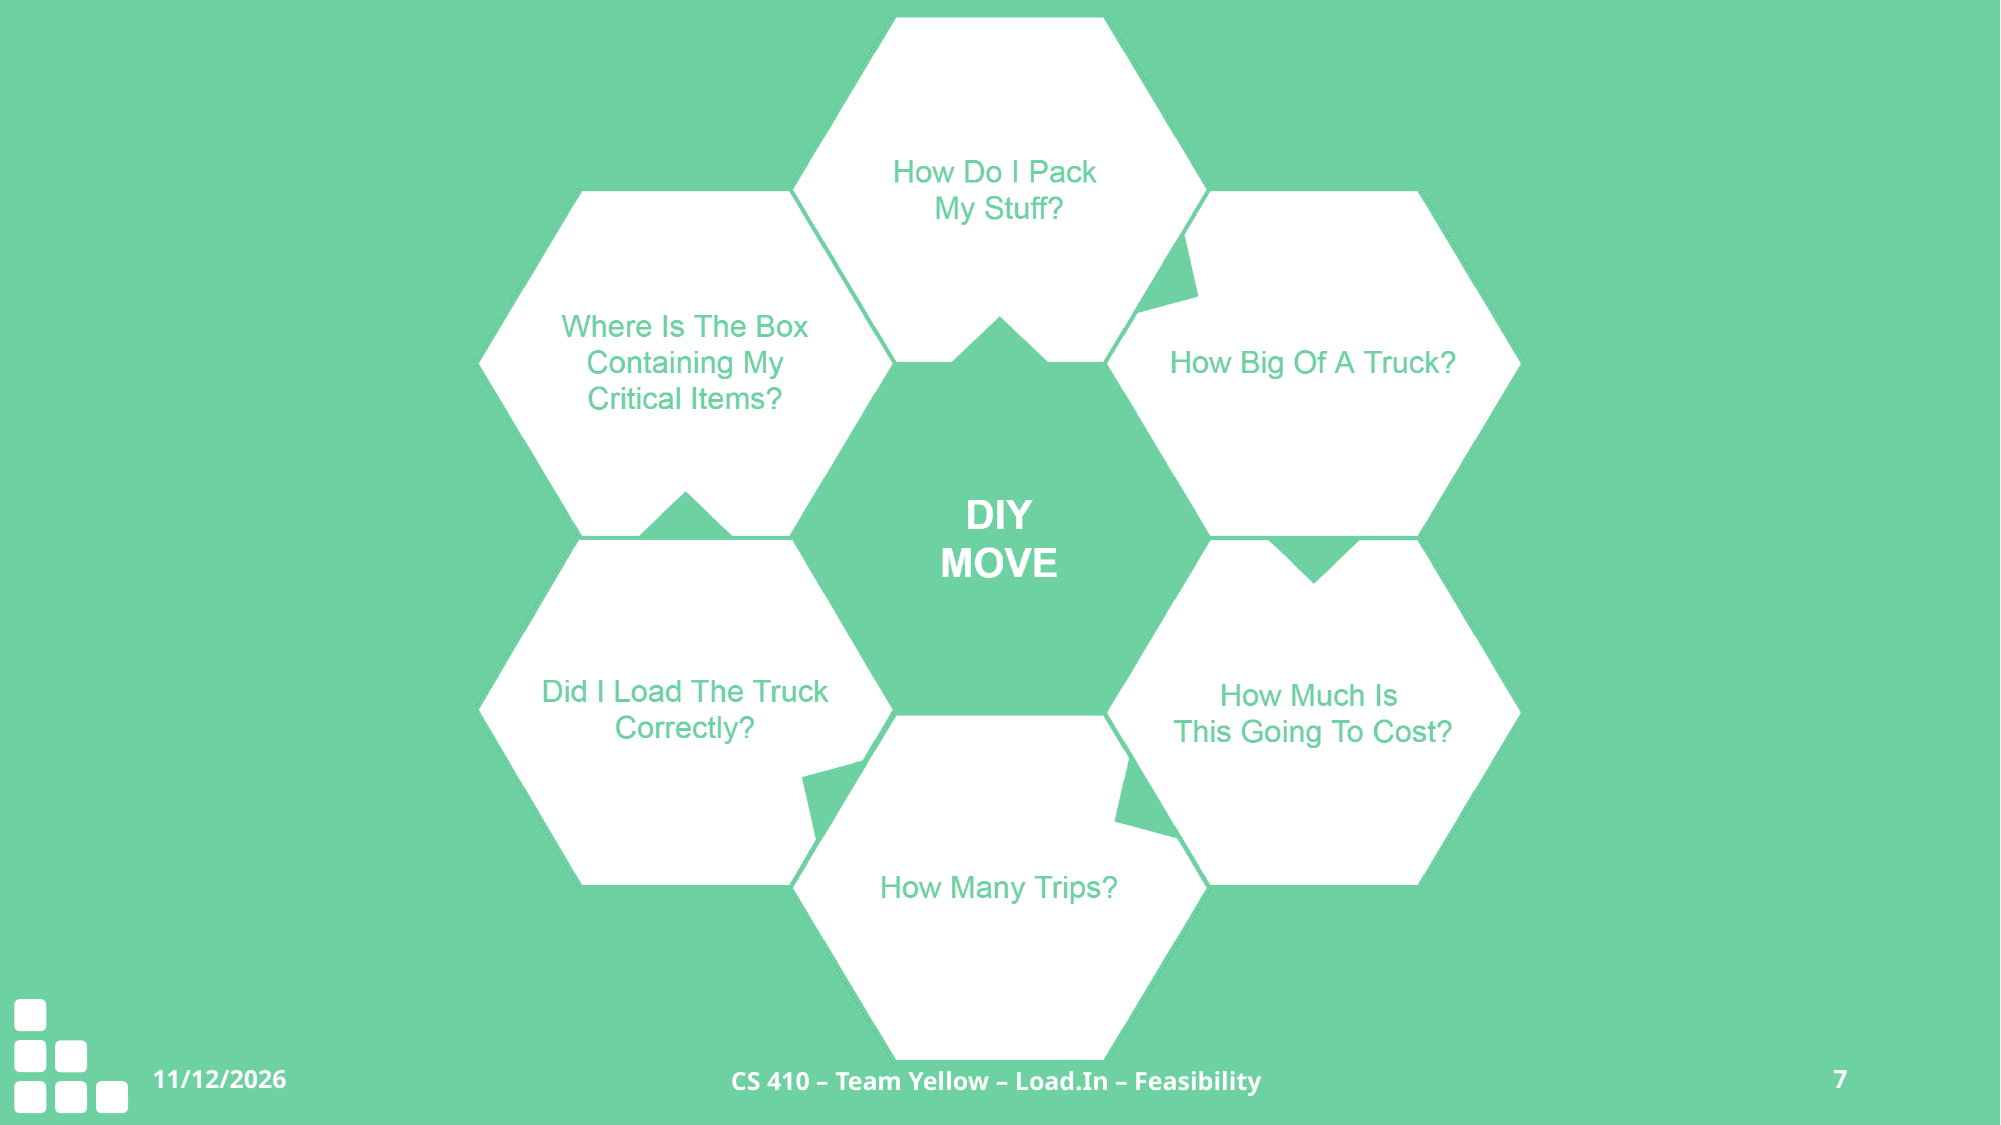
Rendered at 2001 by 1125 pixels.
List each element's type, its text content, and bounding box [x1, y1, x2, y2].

picture [474, 13, 1526, 1065]
text_box 10/12/2020 [137, 1035, 588, 1125]
text_box 7 [1412, 1035, 1863, 1125]
text_box CS 410 – Team Yellow – Load.In – Feasibility [662, 1073, 1338, 1125]
